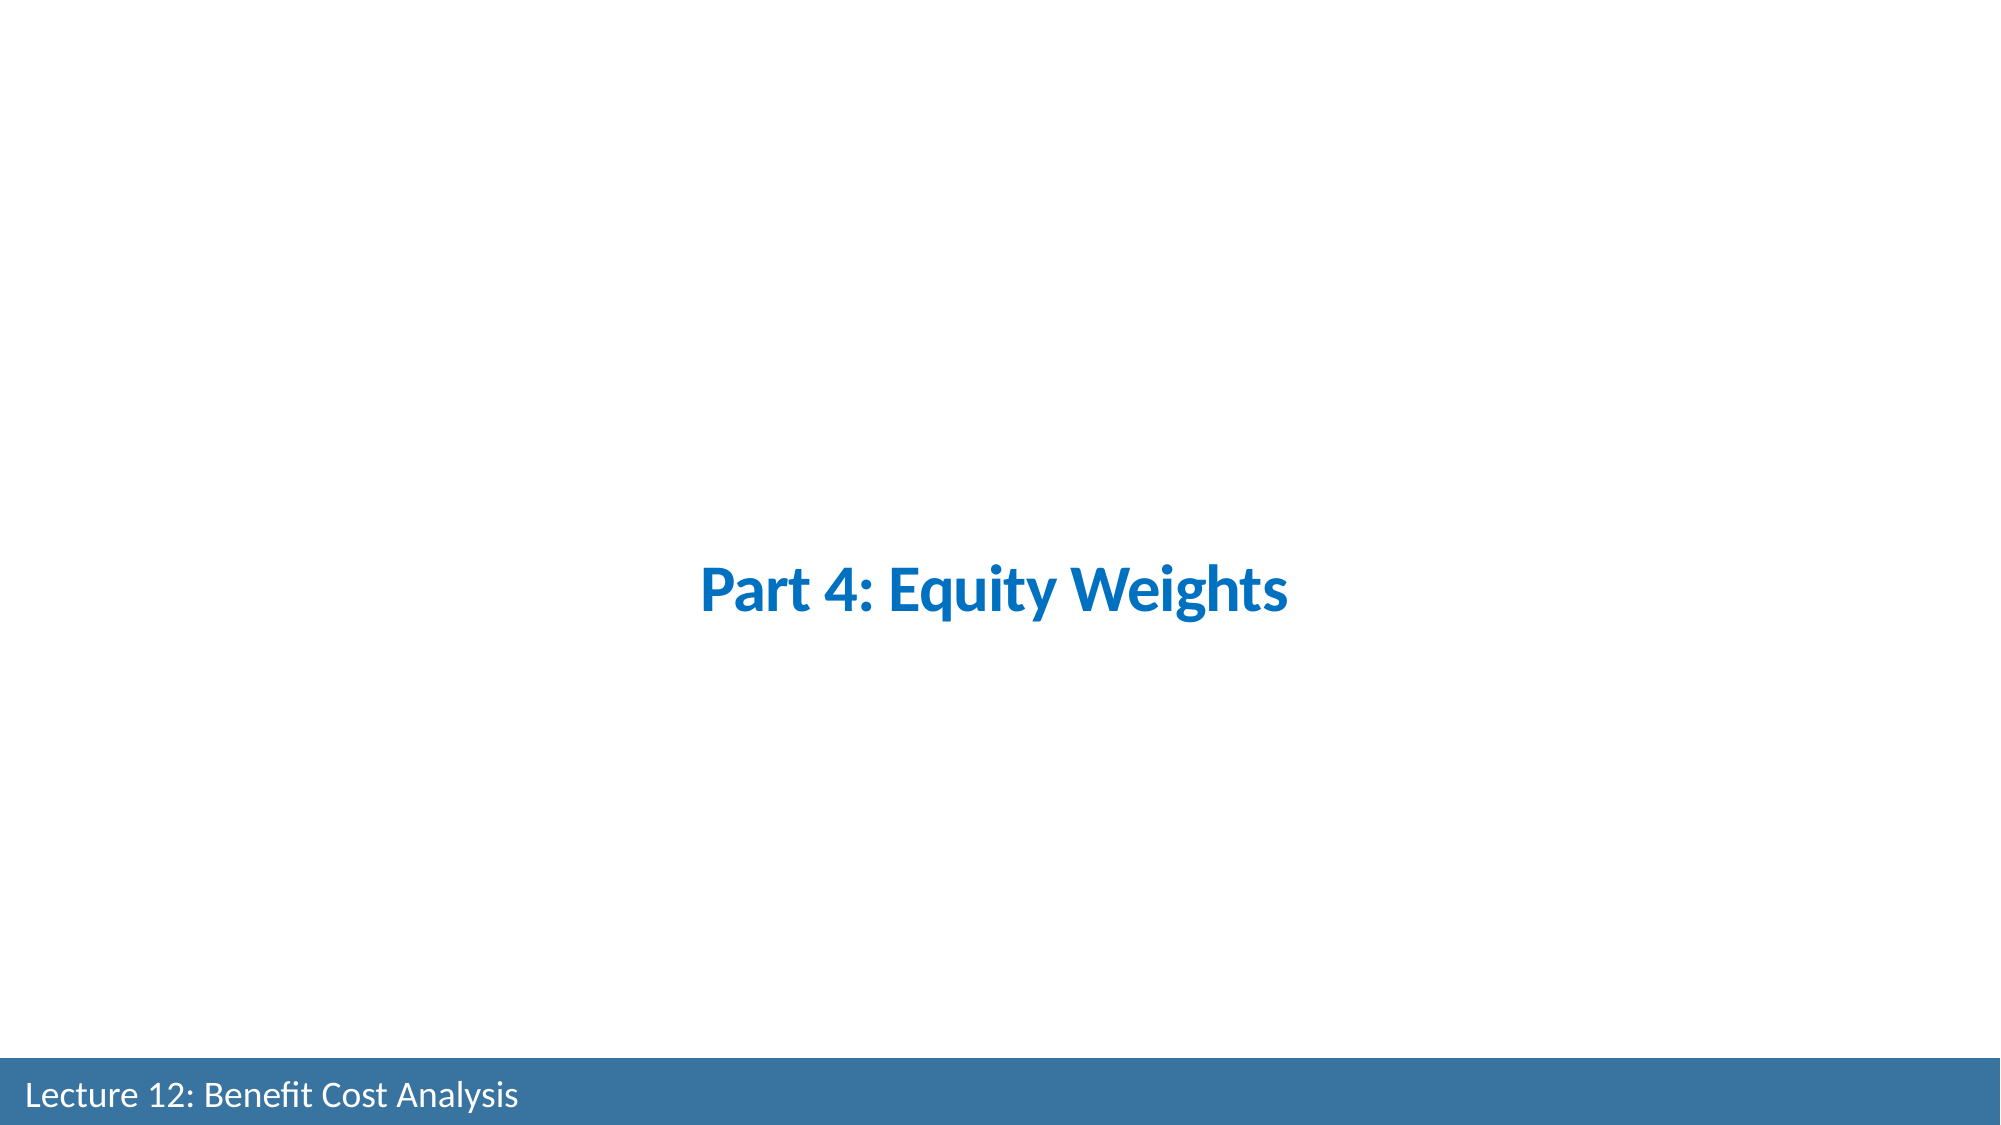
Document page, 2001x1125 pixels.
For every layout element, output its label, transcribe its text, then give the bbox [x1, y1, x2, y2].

title Part 4: Equity Weights [170, 394, 1820, 633]
